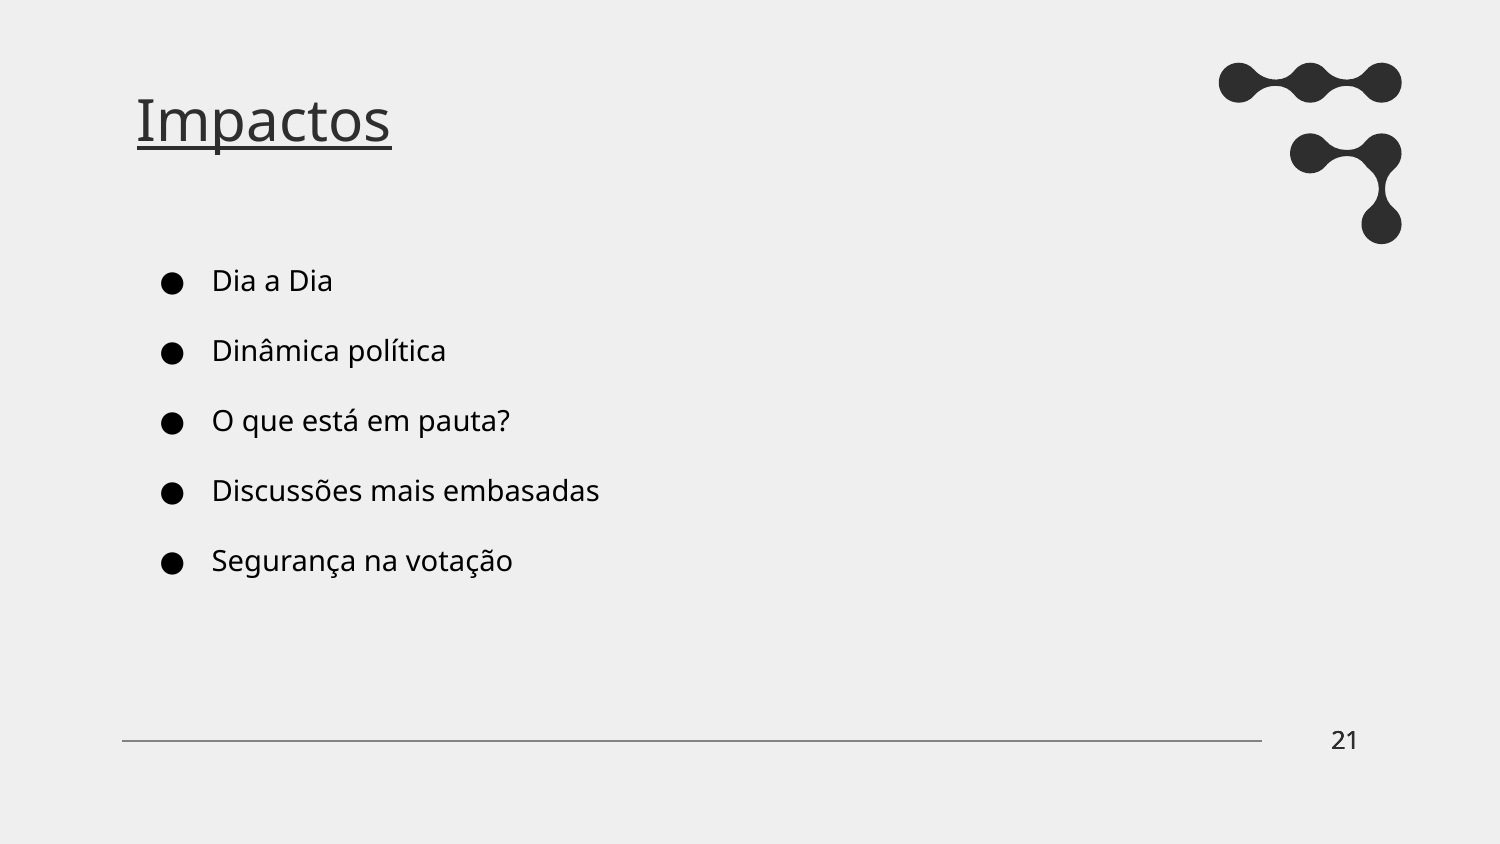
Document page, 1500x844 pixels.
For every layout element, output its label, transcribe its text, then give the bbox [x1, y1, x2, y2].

text_box Dia a Dia Dinâmica política O que está em pauta? Discussões mais embasadas Segurança na votação [121, 247, 1115, 593]
title Impactos [121, 86, 877, 150]
slide_number ‹#› [1312, 725, 1379, 758]
